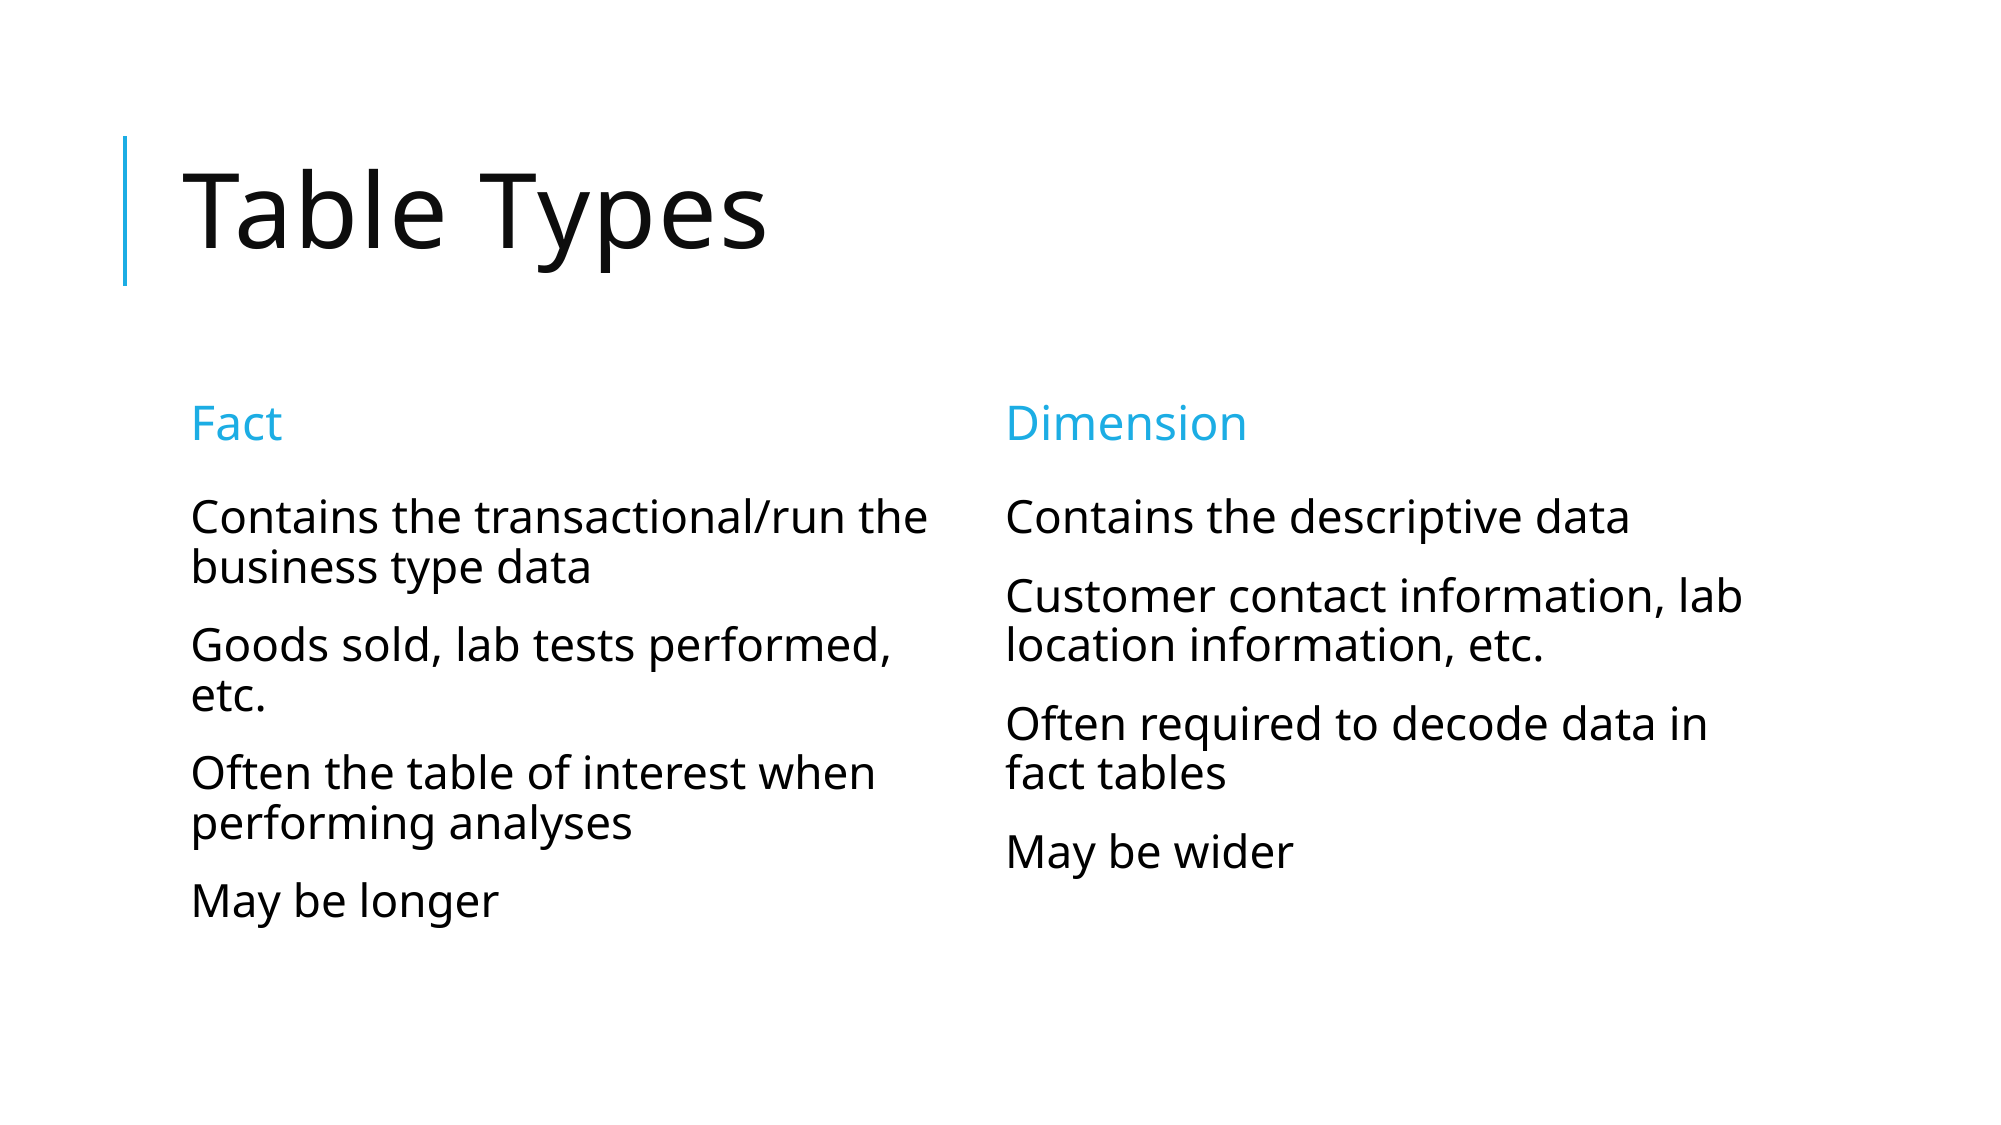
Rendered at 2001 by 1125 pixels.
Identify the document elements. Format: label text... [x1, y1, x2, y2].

list Contains the transactional/run the business type data Goods sold, lab tests performed, etc. Often the table of interest when performing analyses May be longer [168, 486, 948, 1035]
title Table Types [168, 96, 1763, 342]
list Contains the descriptive data Customer contact information, lab location information, etc. Often required to decode data in fact tables May be wider [982, 486, 1763, 1035]
list Fact [168, 357, 948, 486]
list Dimension [982, 357, 1763, 486]
